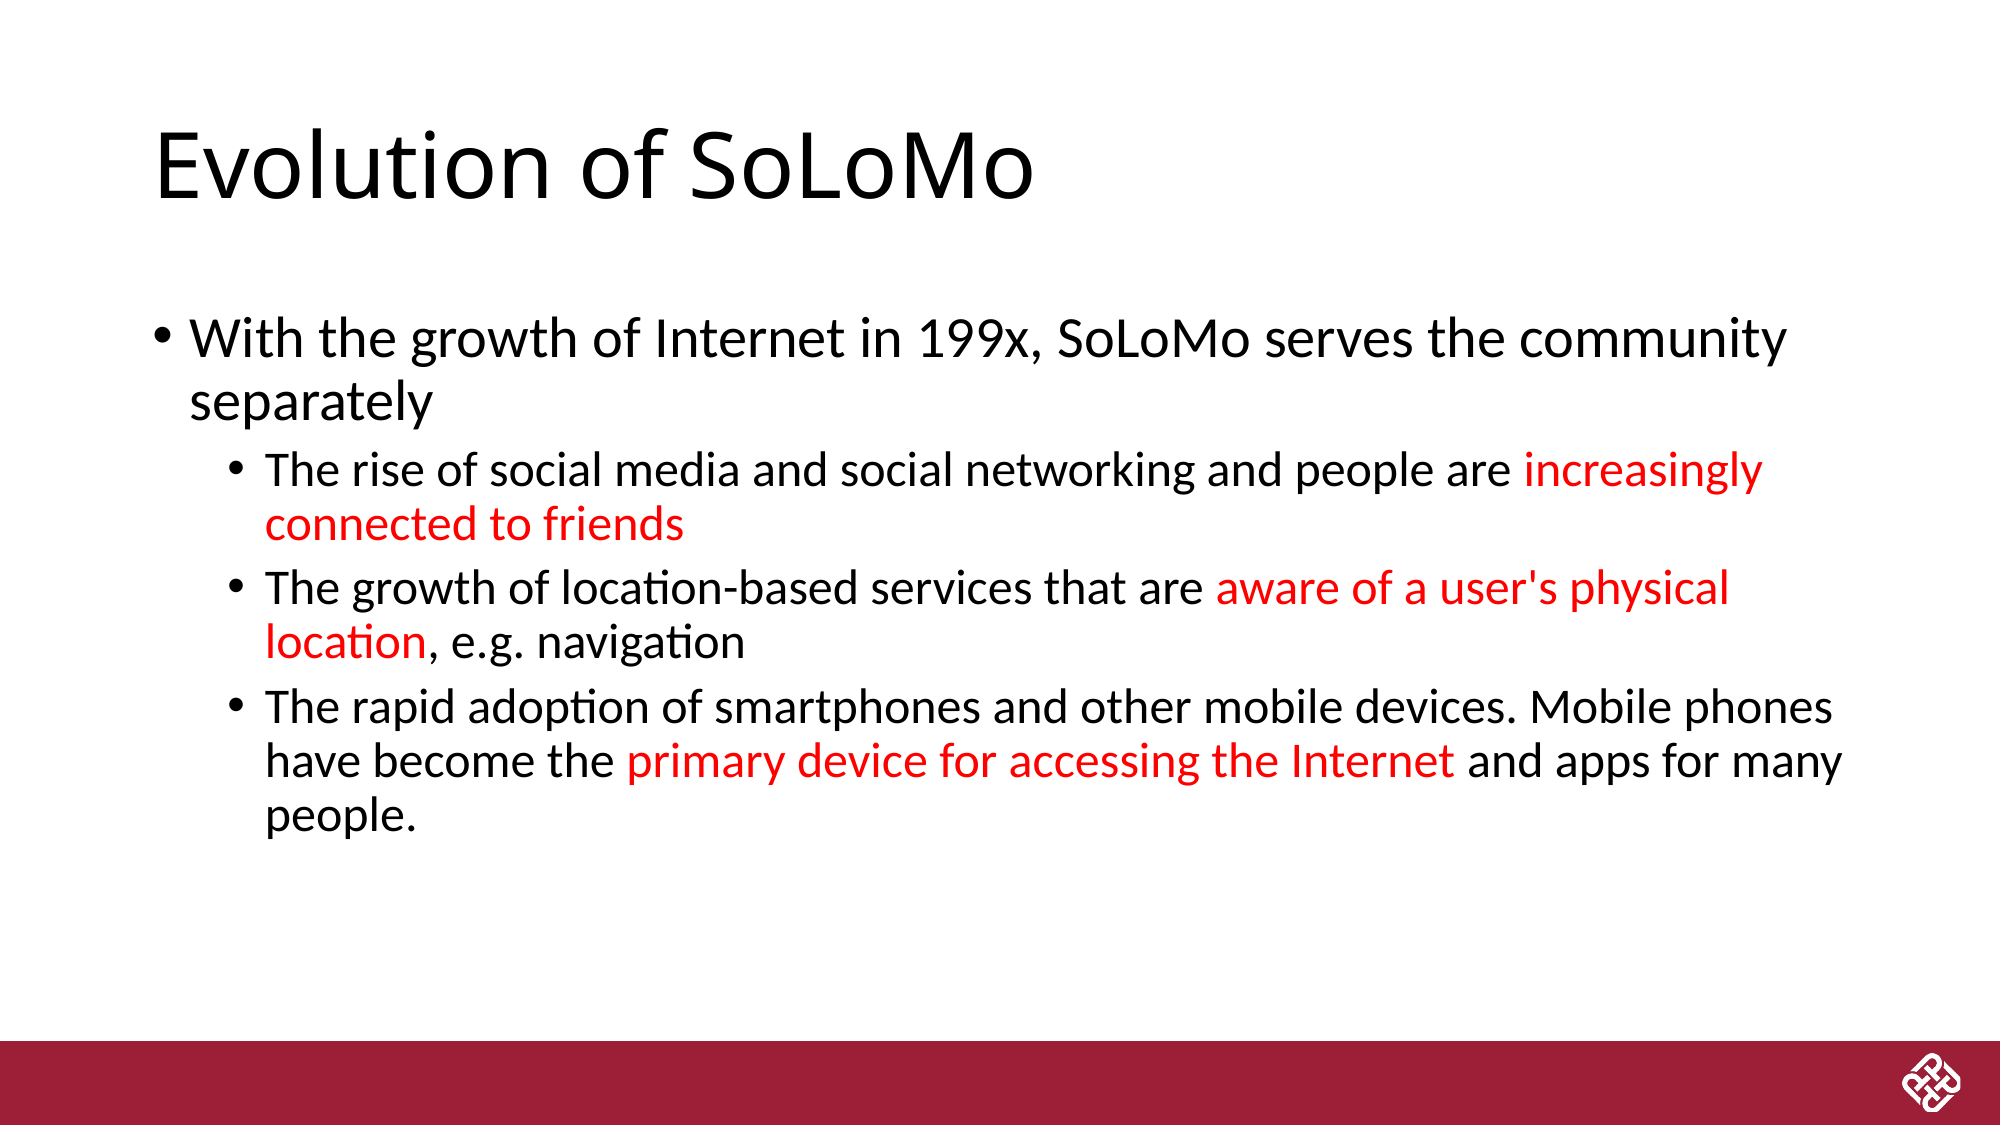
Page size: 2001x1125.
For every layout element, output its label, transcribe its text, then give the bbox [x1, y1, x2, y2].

picture [0, 1041, 2000, 1125]
title Evolution of SoLoMo [137, 59, 1863, 278]
list With the growth of Internet in 199x, SoLoMo serves the community separately The rise of social media and social networking and people are increasingly connected to friends The growth of location-based services that are aware of a user's physical location, e.g. navigation The rapid adoption of smartphones and other mobile devices. Mobile phones have become the primary device for accessing the Internet and apps for many people. [137, 299, 1863, 1014]
